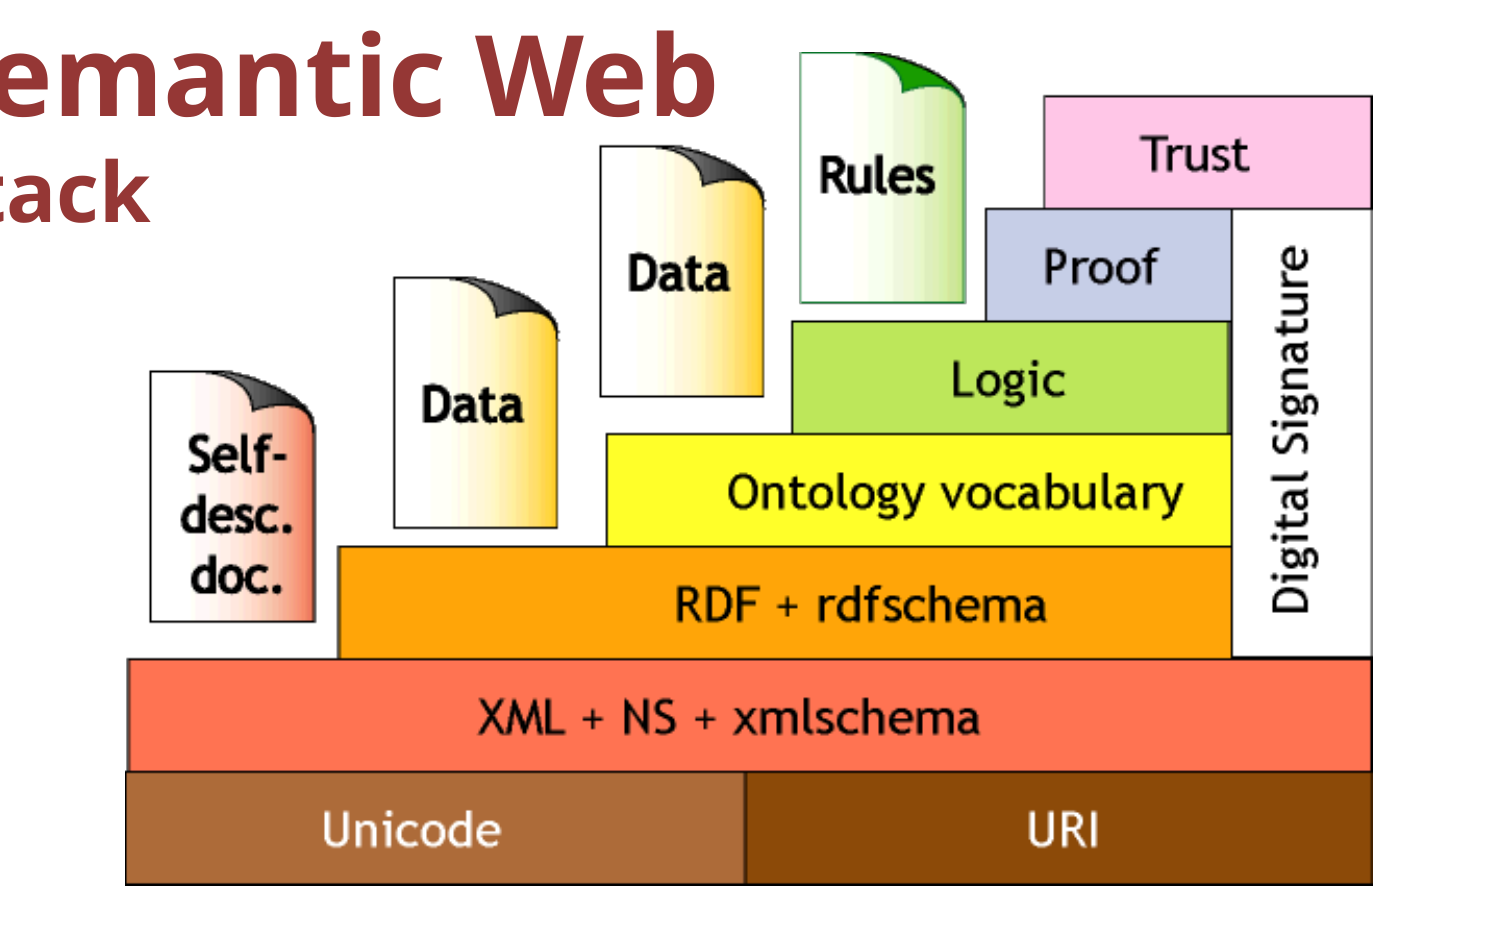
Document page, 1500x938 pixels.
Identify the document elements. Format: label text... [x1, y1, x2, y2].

text_box Semantic Web Stack [0, 0, 735, 247]
picture [124, 51, 1374, 886]
